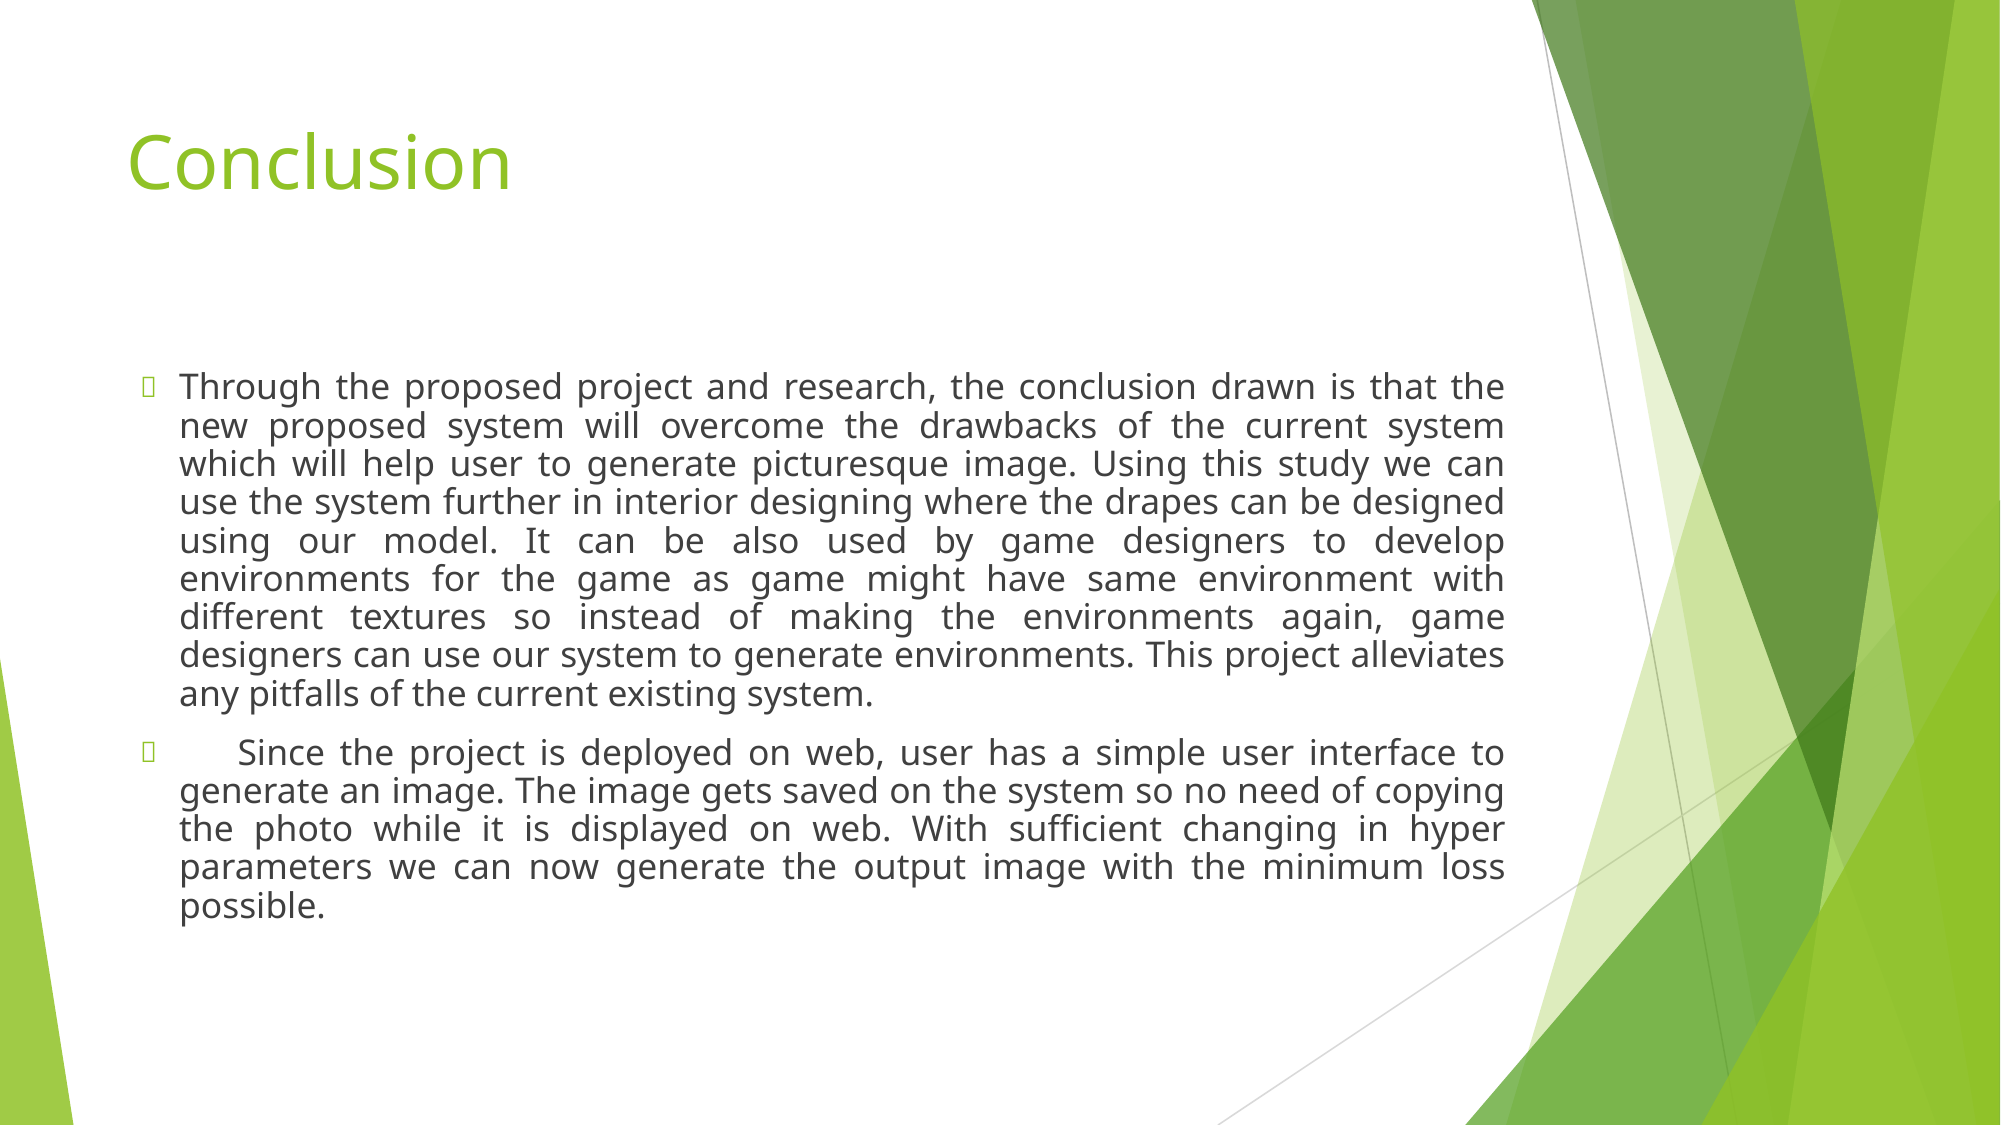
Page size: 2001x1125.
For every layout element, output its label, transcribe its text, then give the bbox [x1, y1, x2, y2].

list Through the proposed project and research, the conclusion drawn is that the new proposed system will overcome the drawbacks of the current system which will help user to generate picturesque image. Using this study we can use the system further in interior designing where the drapes can be designed using our model. It can be also used by game designers to develop environments for the game as game might have same environment with different textures so instead of making the environments again, game designers can use our system to generate environments. This project alleviates any pitfalls of the current existing system. Since the project is deployed on web, user has a simple user interface to generate an image. The image gets saved on the system so no need of copying the photo while it is displayed on web. With sufficient changing in hyper parameters we can now generate the output image with the minimum loss possible. [111, 354, 1522, 992]
title Conclusion [111, 99, 1522, 317]
